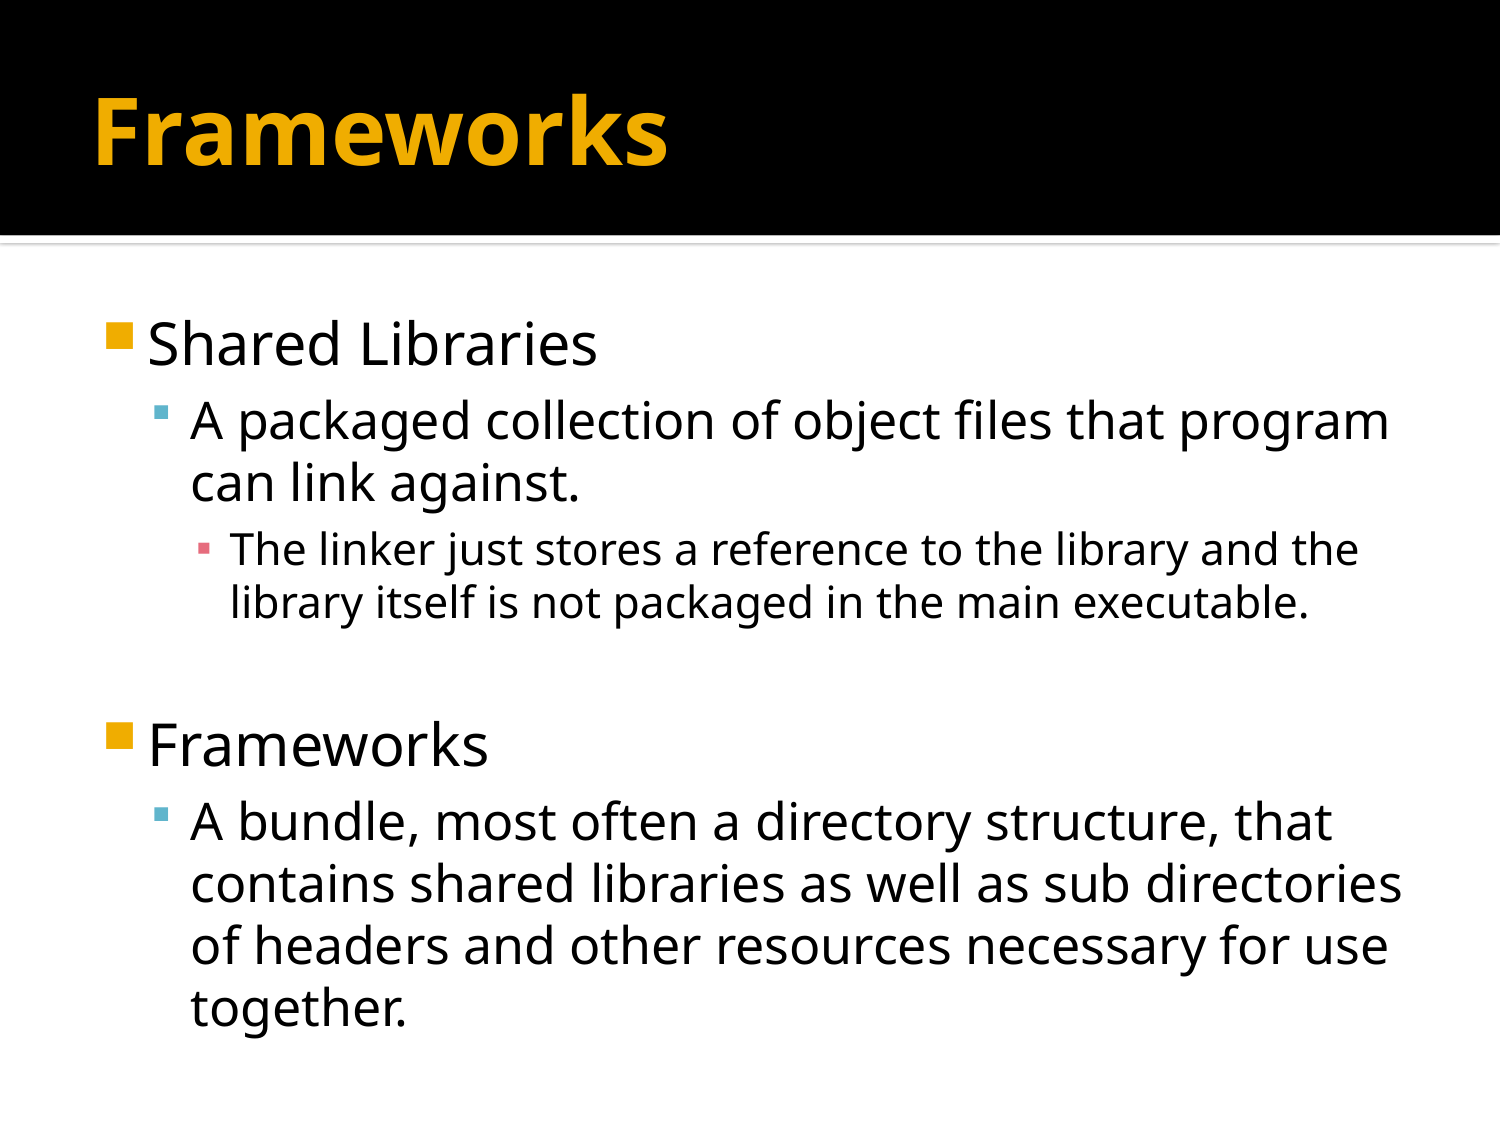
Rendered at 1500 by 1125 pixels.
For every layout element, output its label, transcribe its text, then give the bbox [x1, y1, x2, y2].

list Shared Libraries A packaged collection of object files that program can link against. The linker just stores a reference to the library and the library itself is not packaged in the main executable. Frameworks A bundle, most often a directory structure, that contains shared libraries as well as sub directories of headers and other resources necessary for use together. [75, 291, 1425, 1050]
title Frameworks [75, 25, 1425, 231]
